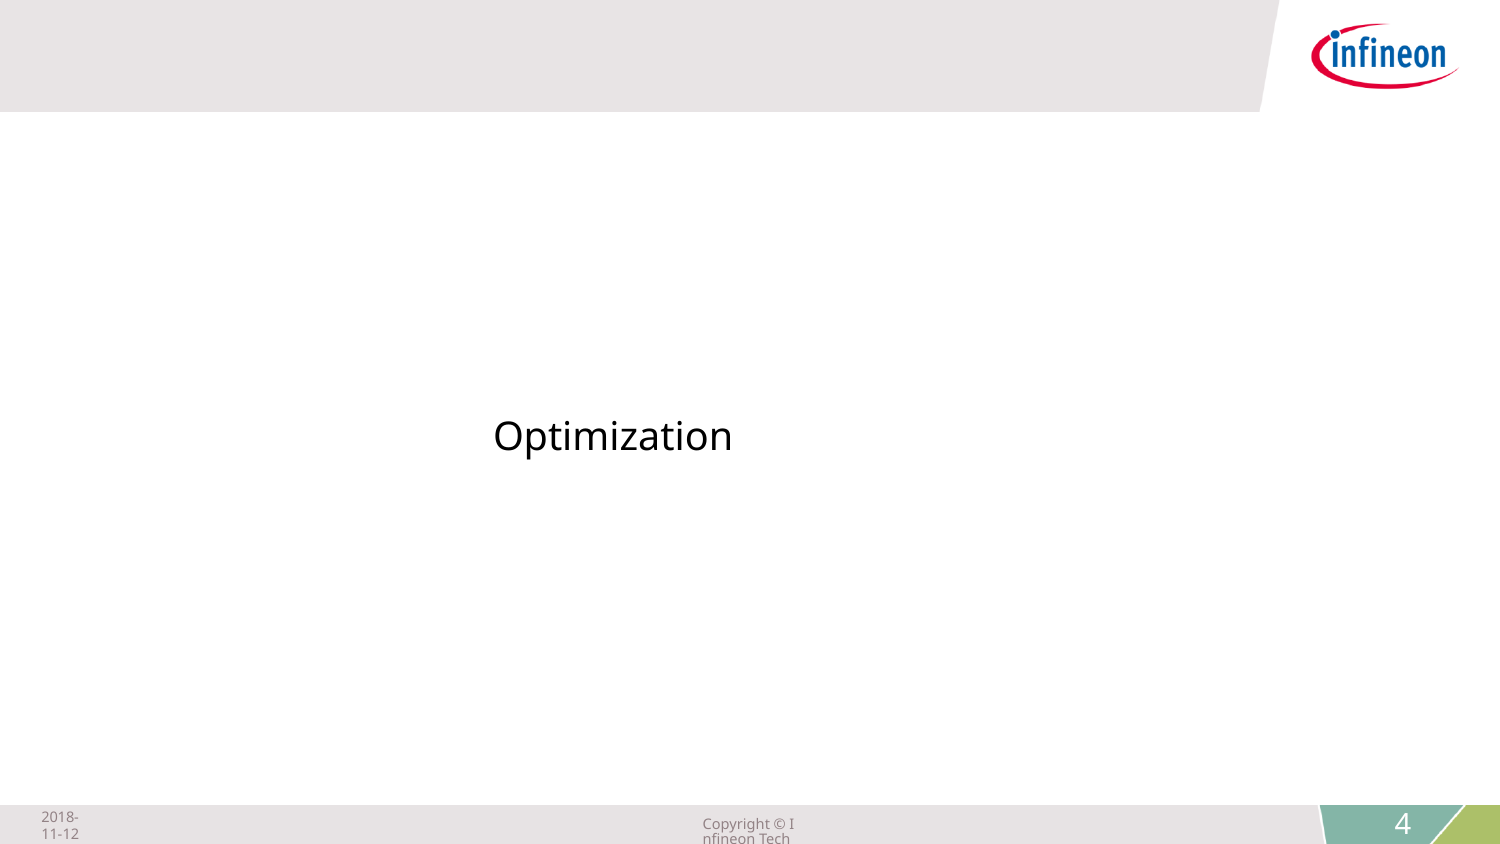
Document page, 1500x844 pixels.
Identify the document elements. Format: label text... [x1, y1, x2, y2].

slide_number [41, 806, 89, 844]
footer Copyright © Infineon Technologies AG 2018. All rights reserved. [702, 806, 798, 844]
picture [0, 0, 1500, 112]
picture [0, 805, 1500, 844]
title Optimization [493, 410, 913, 460]
slide_number 4 [1364, 806, 1412, 844]
